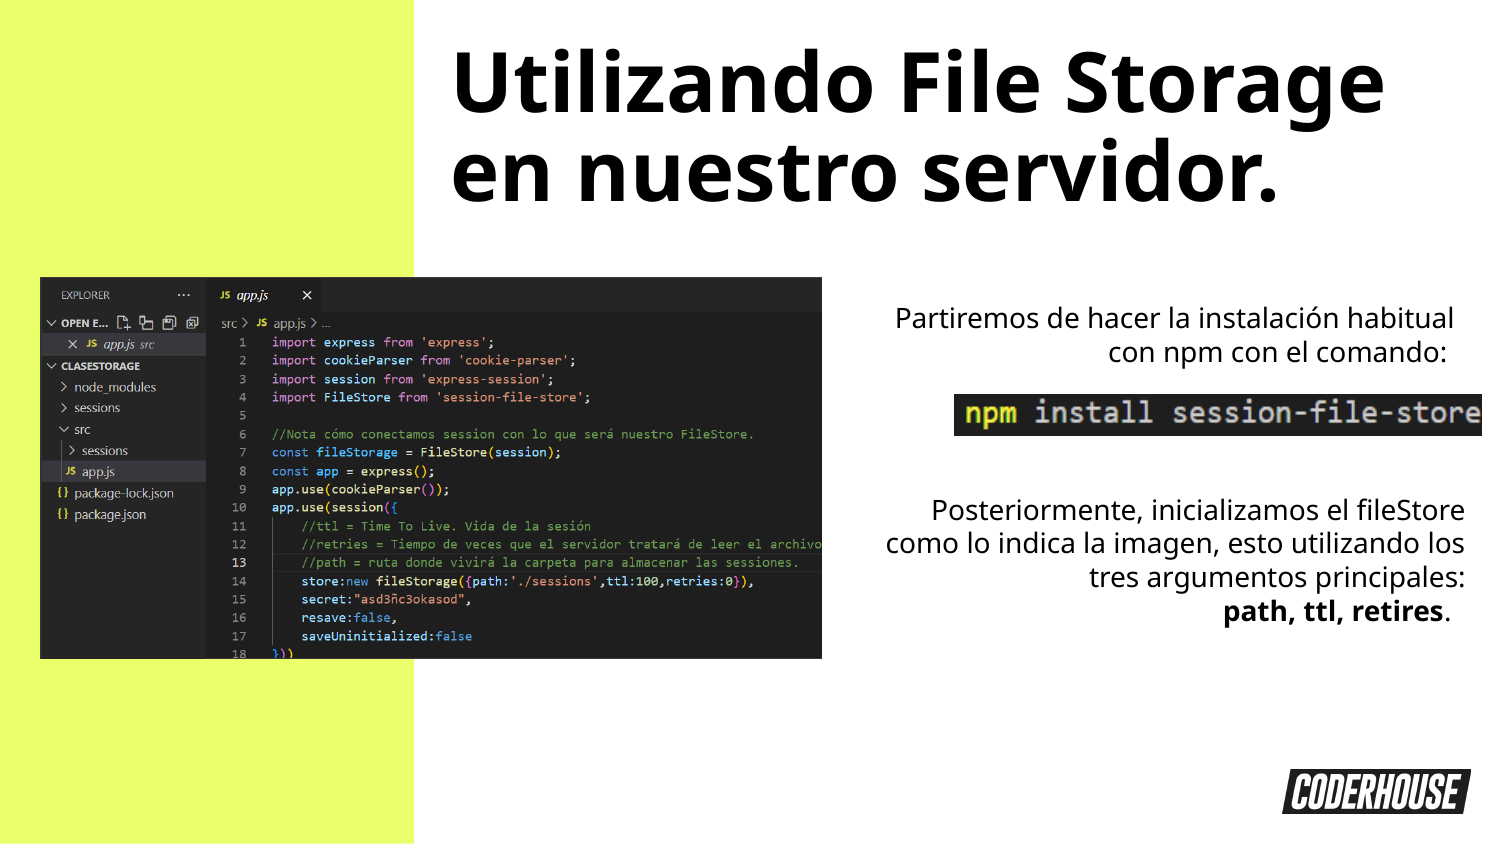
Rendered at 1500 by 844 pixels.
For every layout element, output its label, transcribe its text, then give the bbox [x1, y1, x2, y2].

text_box [0, 0, 415, 844]
picture [1281, 769, 1471, 814]
picture [954, 394, 1482, 436]
text_box Utilizando File Storage en nuestro servidor. [435, 25, 1463, 235]
text_box Partiremos de hacer la instalación habitual con npm con el comando: [843, 285, 1471, 384]
picture [40, 277, 822, 659]
text_box Posteriormente, inicializamos el fileStore como lo indica la imagen, esto utilizando los tres argumentos principales: path, ttl, retires. [854, 477, 1482, 642]
